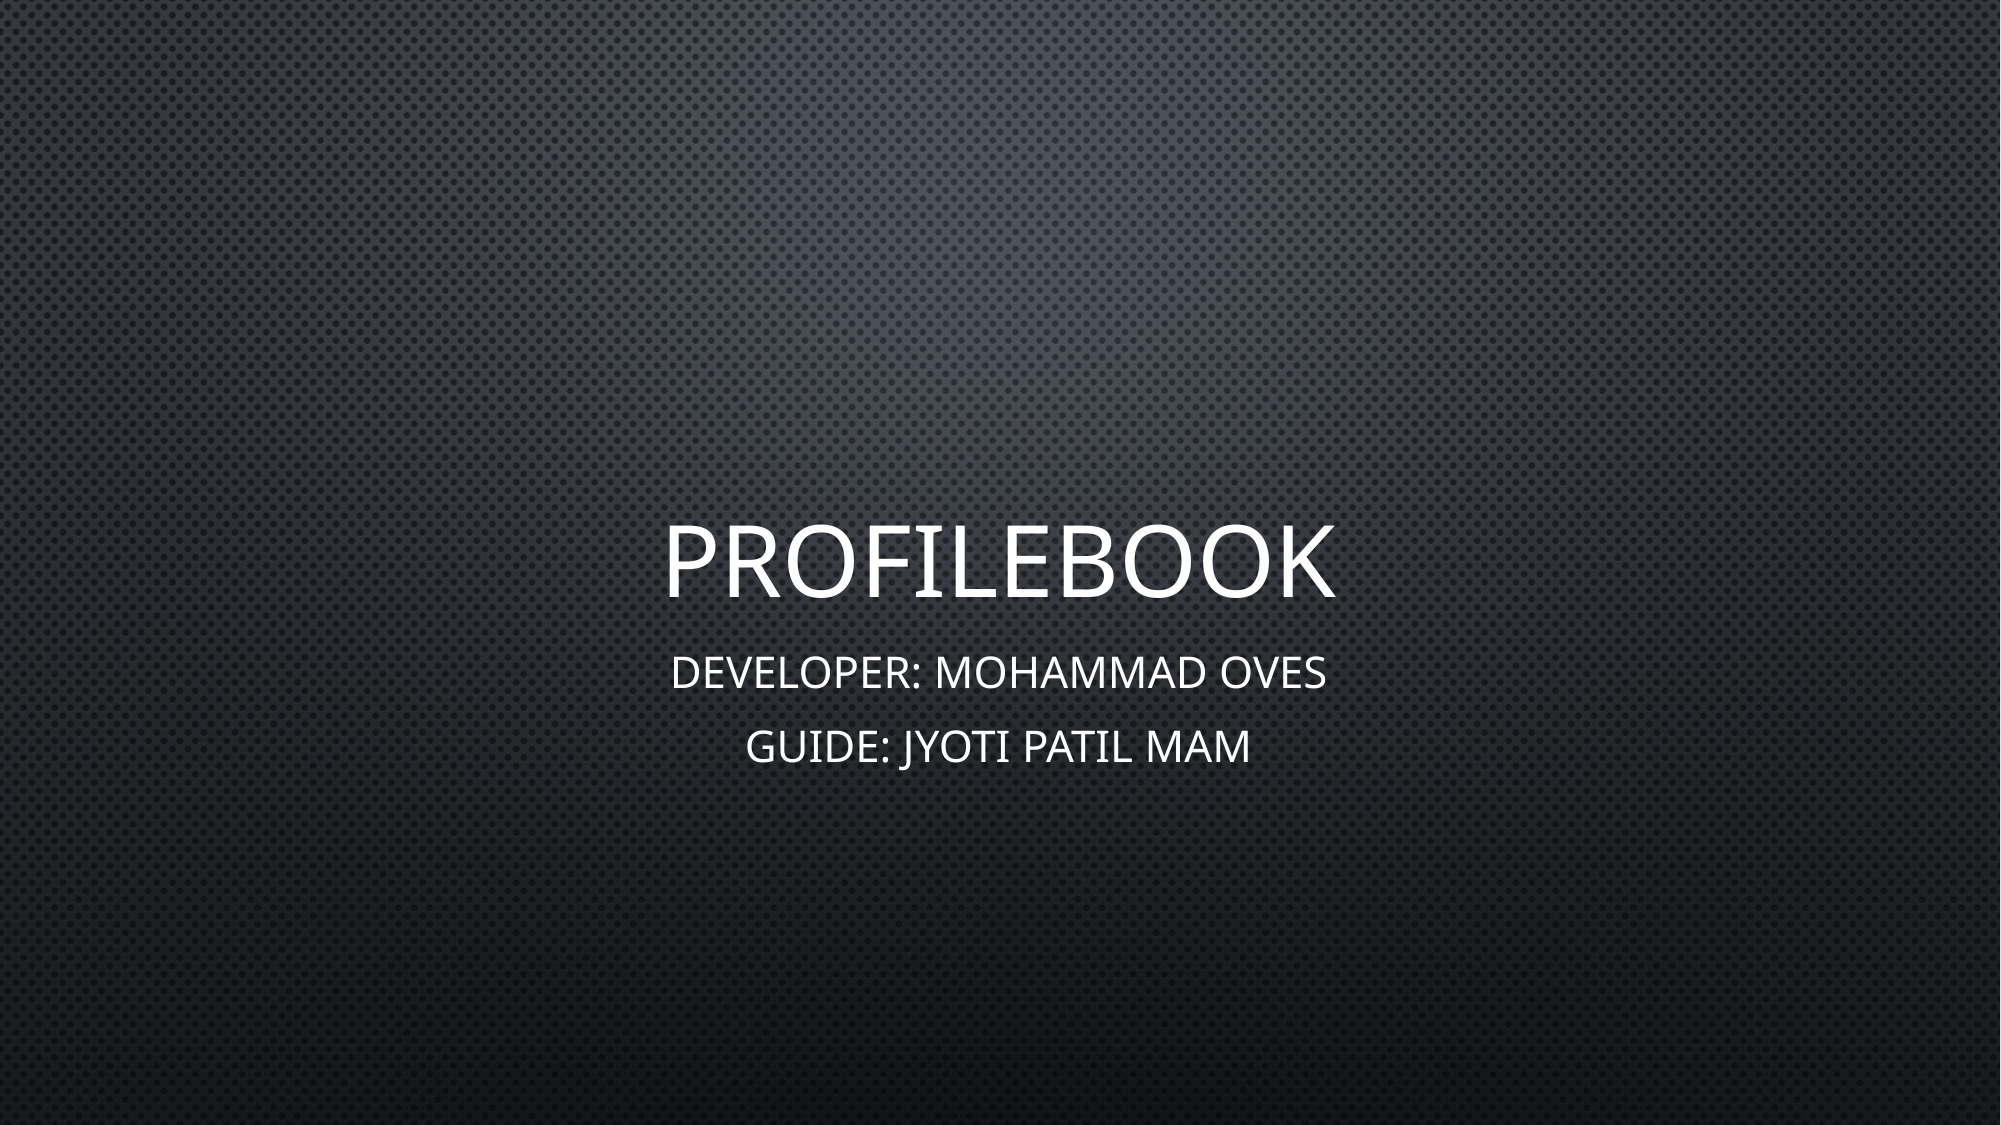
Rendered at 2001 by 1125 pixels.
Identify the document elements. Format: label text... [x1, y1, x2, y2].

subtitle Developer: Mohammad Oves Guide: Jyoti Patil Mam [287, 637, 1711, 950]
title ProfileBook [287, 99, 1711, 625]
